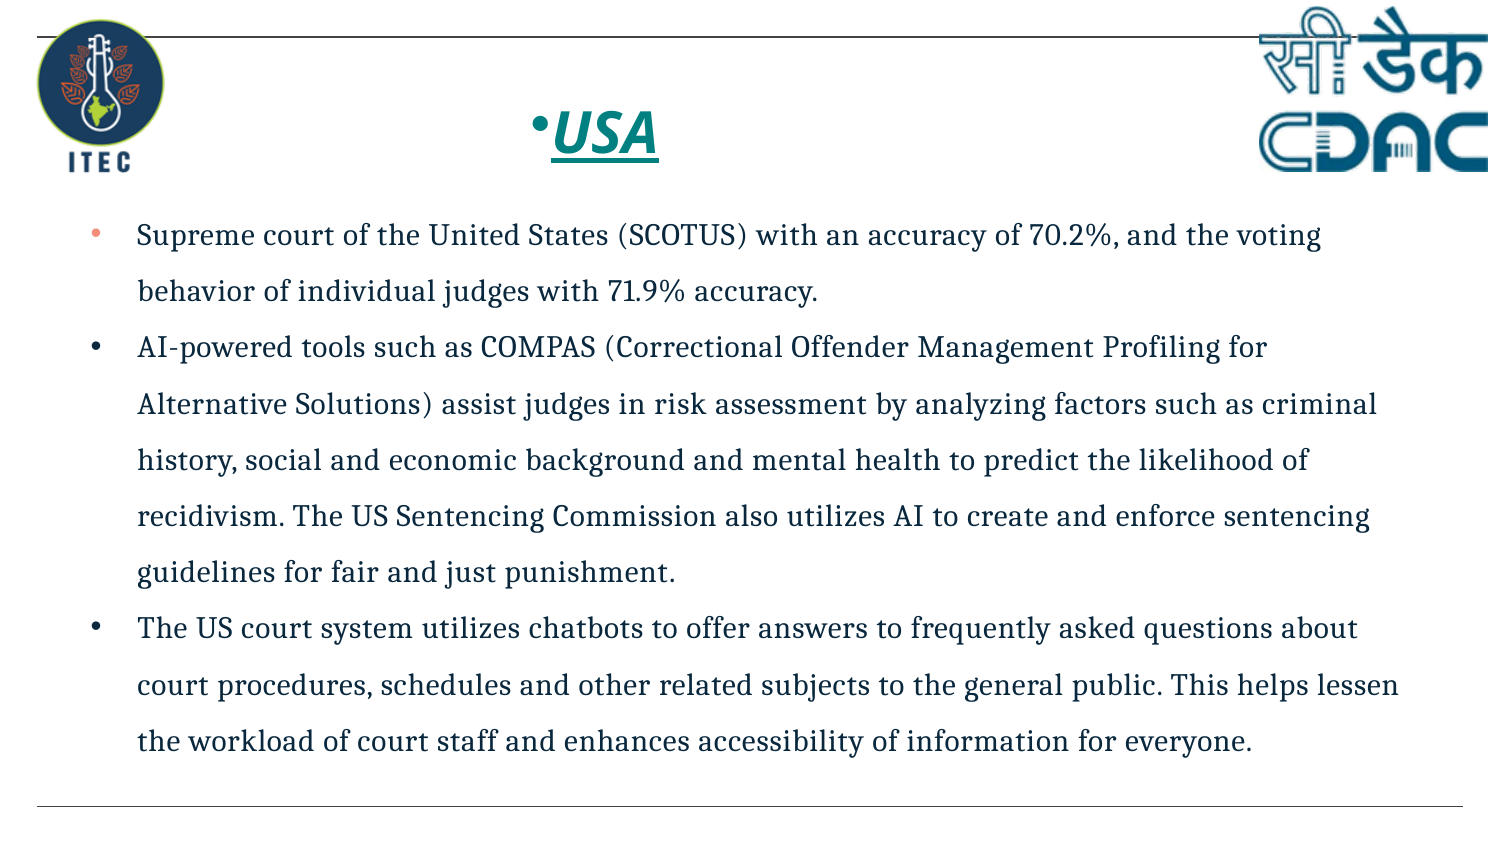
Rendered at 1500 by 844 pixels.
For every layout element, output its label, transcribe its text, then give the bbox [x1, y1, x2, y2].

picture [12, 10, 188, 185]
text_box USA [515, 87, 1185, 173]
text_box Supreme court of the United States (SCOTUS) with an accuracy of 70.2%, and the voting behavior of individual judges with 71.9% accuracy. AI-powered tools such as COMPAS (Correctional Offender Management Profiling for Alternative Solutions) assist judges in risk assessment by analyzing factors such as criminal history, social and economic background and mental health to predict the likelihood of recidivism. The US Sentencing Commission also utilizes AI to create and enforce sentencing guidelines for fair and just punishment. The US court system utilizes chatbots to offer answers to frequently asked questions about court procedures, schedules and other related subjects to the general public. This helps lessen the workload of court staff and enhances accessibility of information for everyone. [89, 194, 1429, 758]
picture [1259, 6, 1488, 172]
